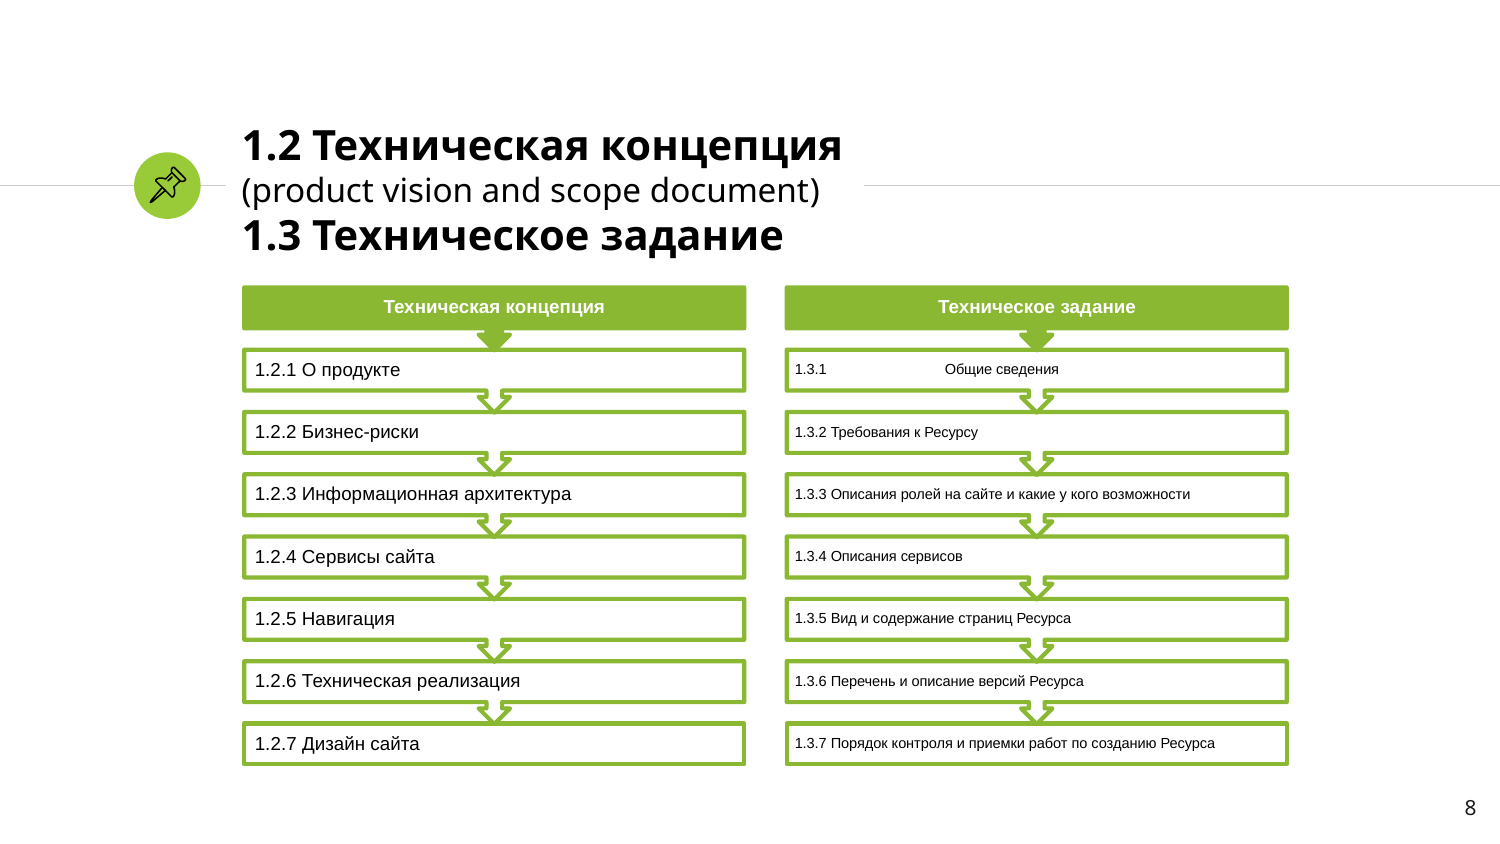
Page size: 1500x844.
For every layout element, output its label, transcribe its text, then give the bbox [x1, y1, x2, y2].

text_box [244, 286, 745, 765]
title 1.2 Техническая концепция (product vision and scope document) 1.3 Техническое задание [226, 153, 1262, 225]
slide_number 8 [1401, 779, 1492, 844]
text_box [150, 166, 186, 203]
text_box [786, 286, 1287, 765]
